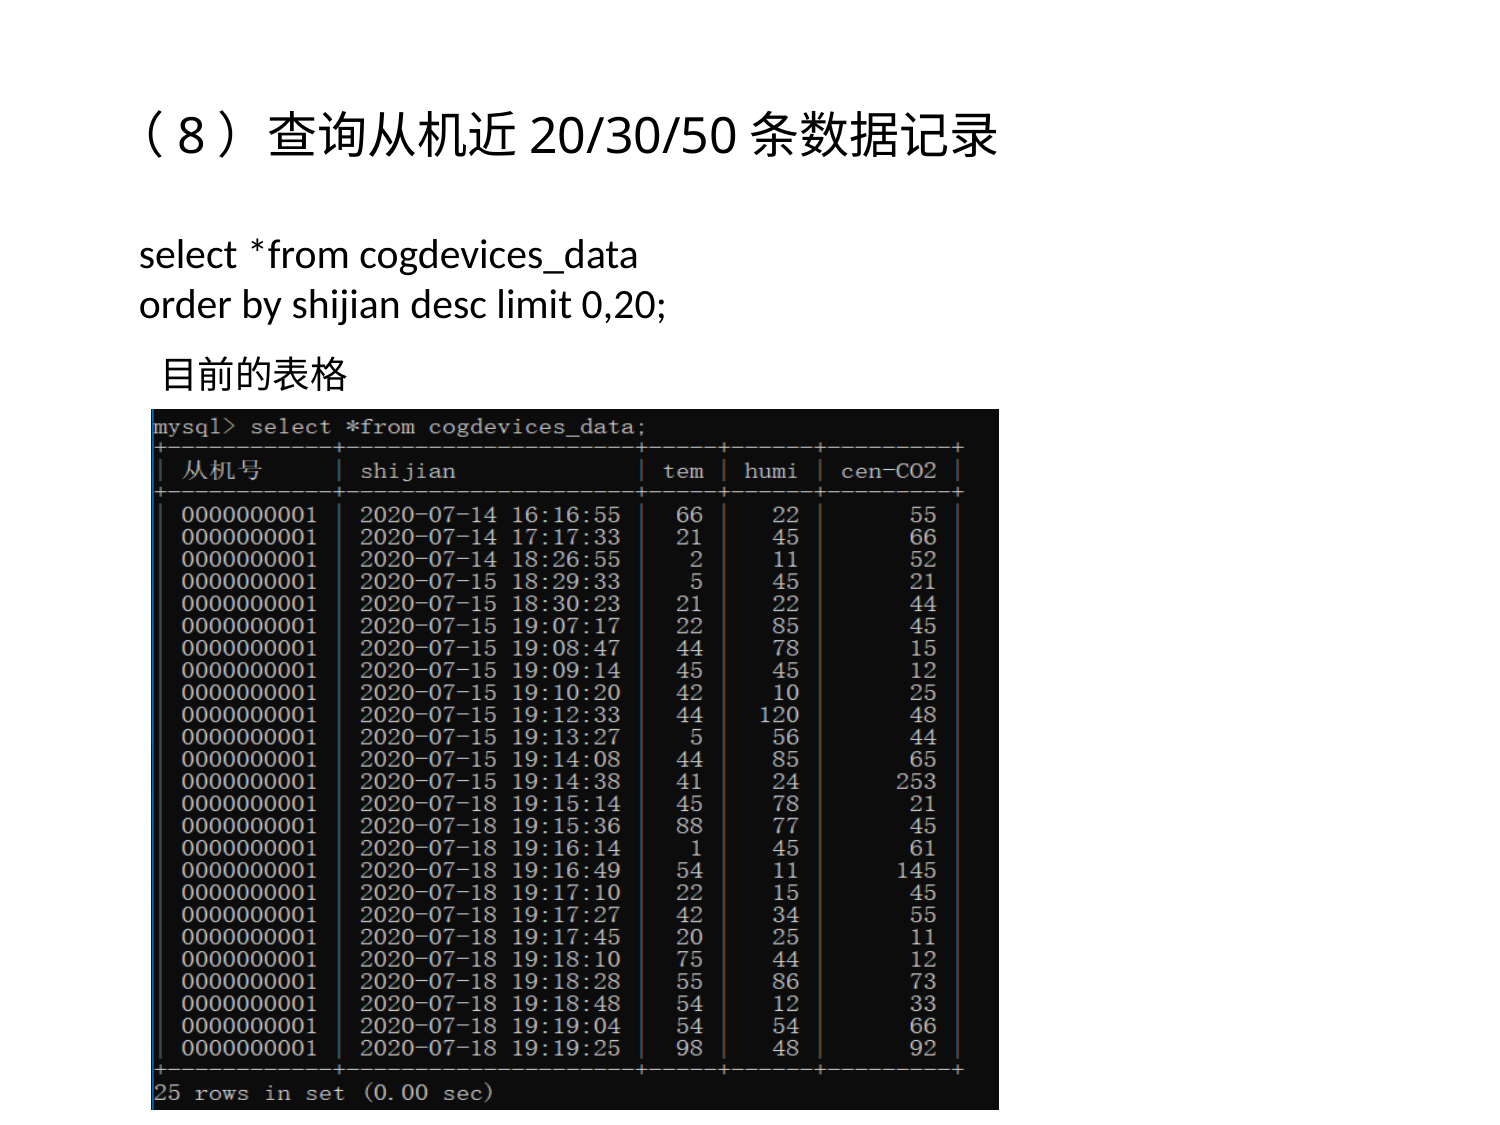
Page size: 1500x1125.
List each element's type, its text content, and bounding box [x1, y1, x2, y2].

text_box select *from cogdevices_data order by shijian desc limit 0,20; [123, 219, 975, 335]
picture [151, 409, 1000, 1110]
text_box （8）查询从机近20/30/50条数据记录 [100, 66, 1117, 172]
text_box 目前的表格 [145, 344, 363, 404]
